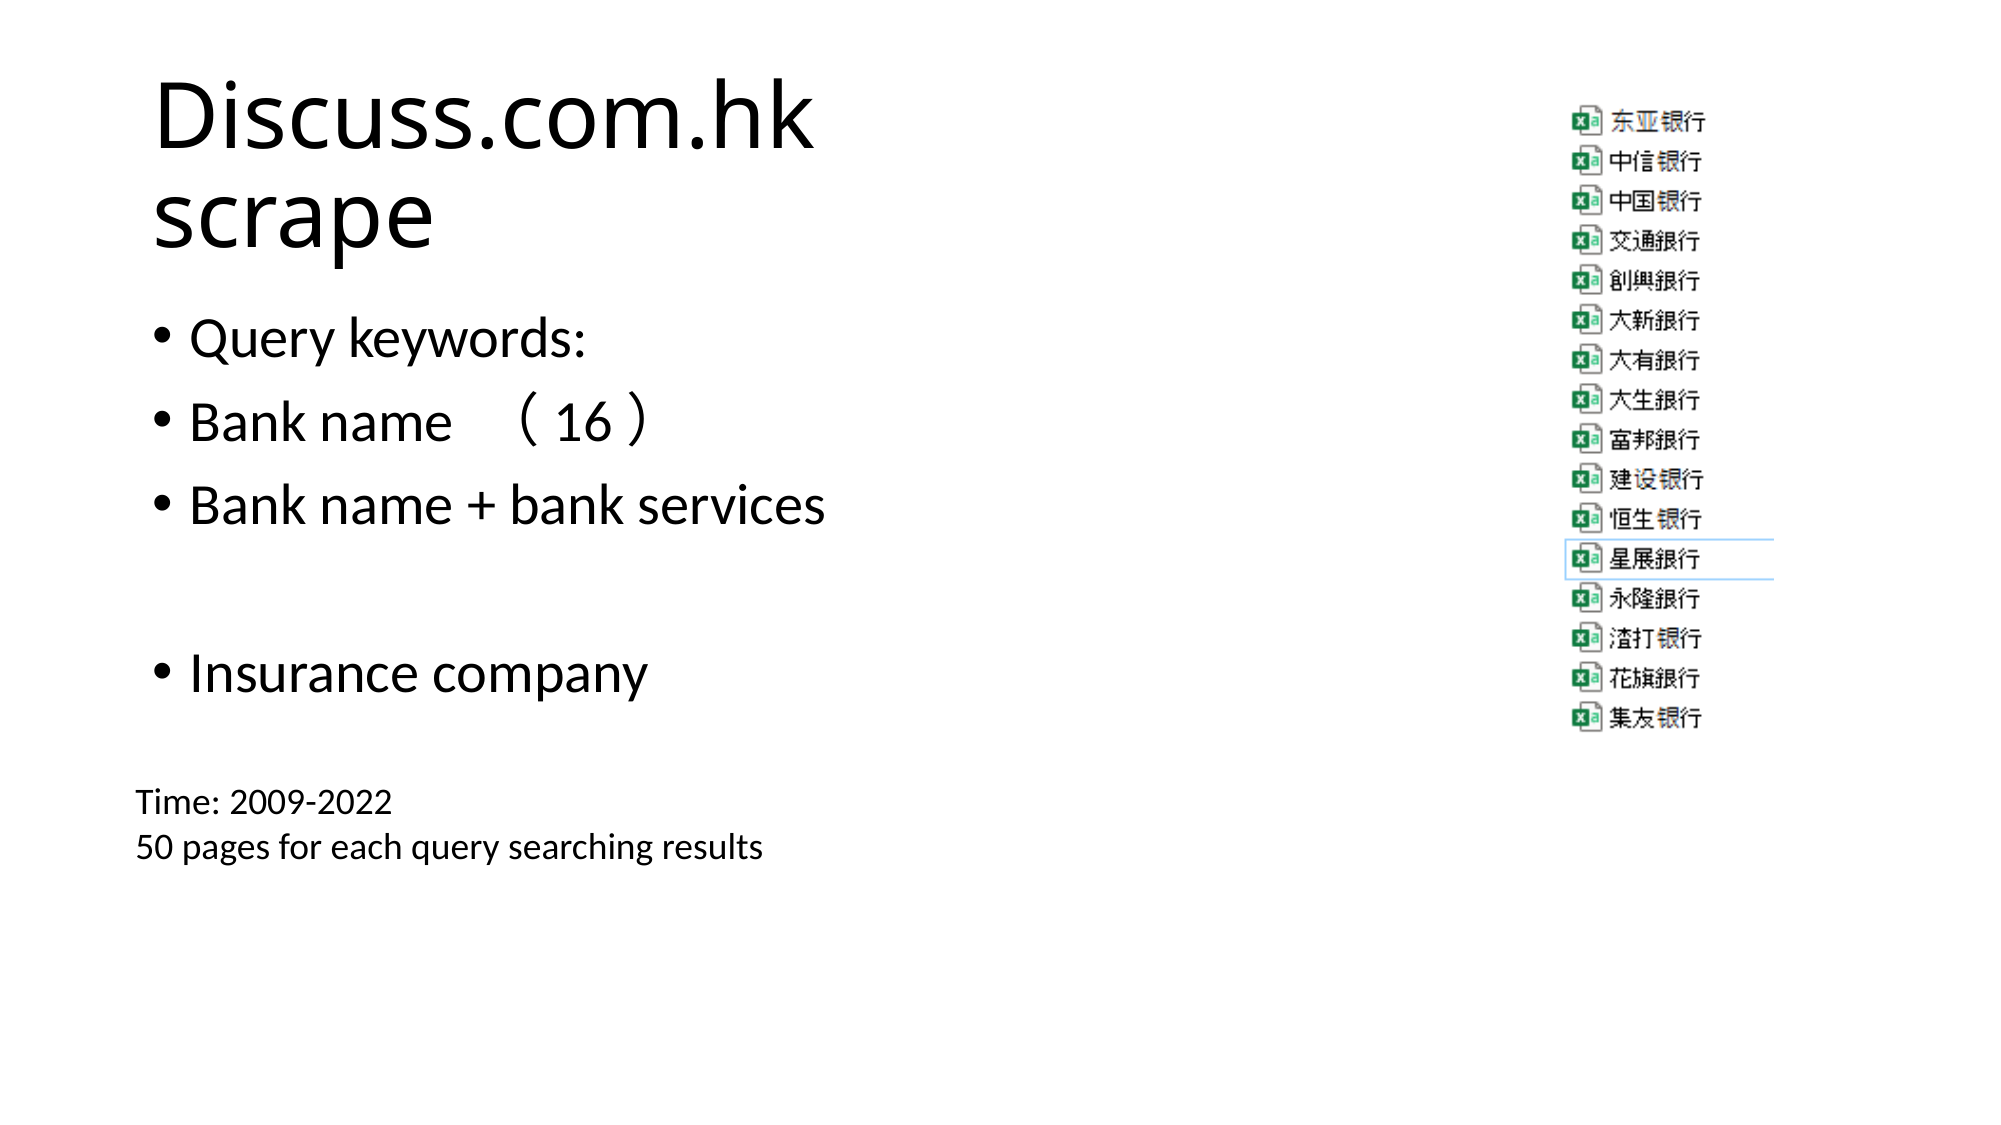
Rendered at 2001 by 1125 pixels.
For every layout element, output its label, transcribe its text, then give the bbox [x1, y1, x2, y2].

list Query keywords: Bank name （16） Bank name + bank services Insurance company [137, 299, 1863, 1014]
text_box Time: 2009-2022 50 pages for each query searching results [120, 769, 780, 965]
picture [1546, 100, 1774, 770]
title Discuss.com.hk scrape [137, 59, 1054, 278]
